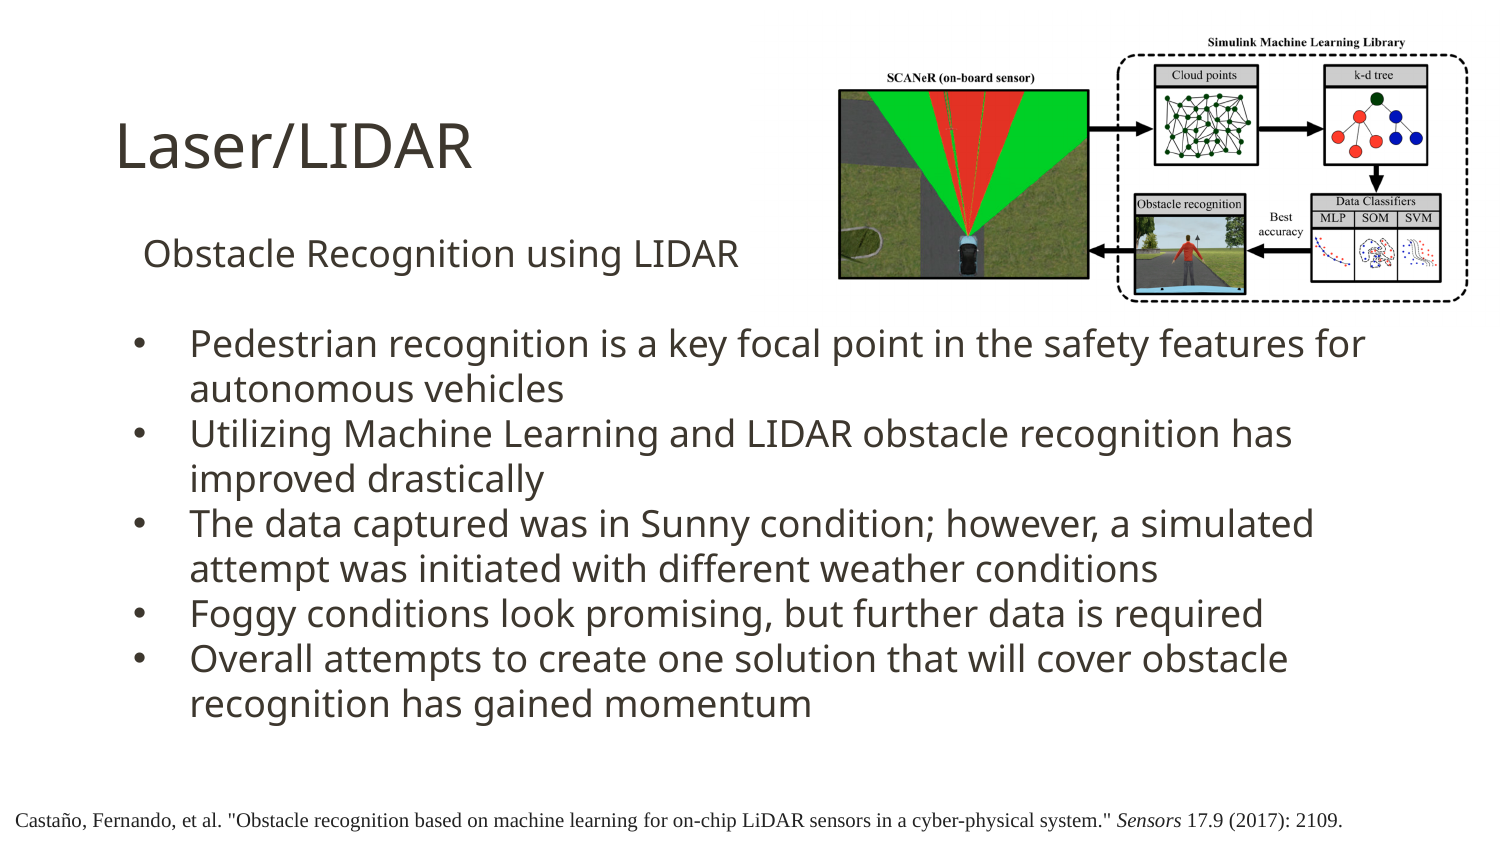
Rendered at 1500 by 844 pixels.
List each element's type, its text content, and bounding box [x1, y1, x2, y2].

list Obstacle Recognition using LIDAR Pedestrian recognition is a key focal point in the safety features for autonomous vehicles Utilizing Machine Learning and LIDAR obstacle recognition has improved drastically The data captured was in Sunny condition; however, a simulated attempt was initiated with different weather conditions Foggy conditions look promising, but further data is required Overall attempts to create one solution that will cover obstacle recognition has gained momentum [103, 224, 1386, 760]
title Laser/LIDAR [103, 46, 744, 188]
text_box Castaño, Fernando, et al. "Obstacle recognition based on machine learning for on-chip LiDAR sensors in a cyber-physical system." Sensors 17.9 (2017): 2109. [0, 788, 1435, 844]
picture [749, 10, 1500, 327]
